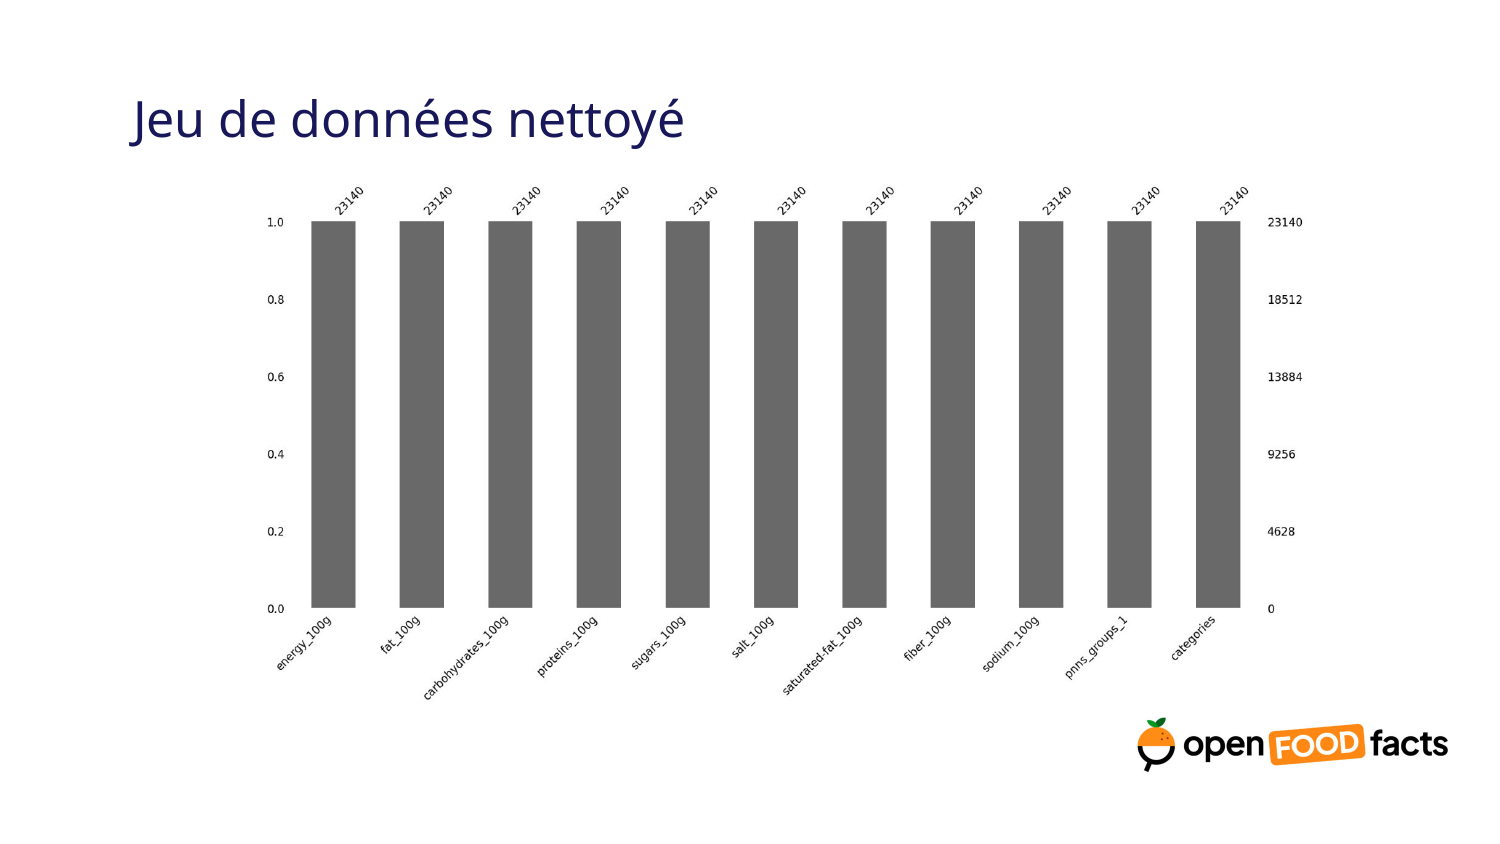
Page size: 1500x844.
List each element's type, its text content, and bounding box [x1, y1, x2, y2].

picture [262, 179, 1486, 810]
title Jeu de données nettoyé [118, 72, 1422, 167]
